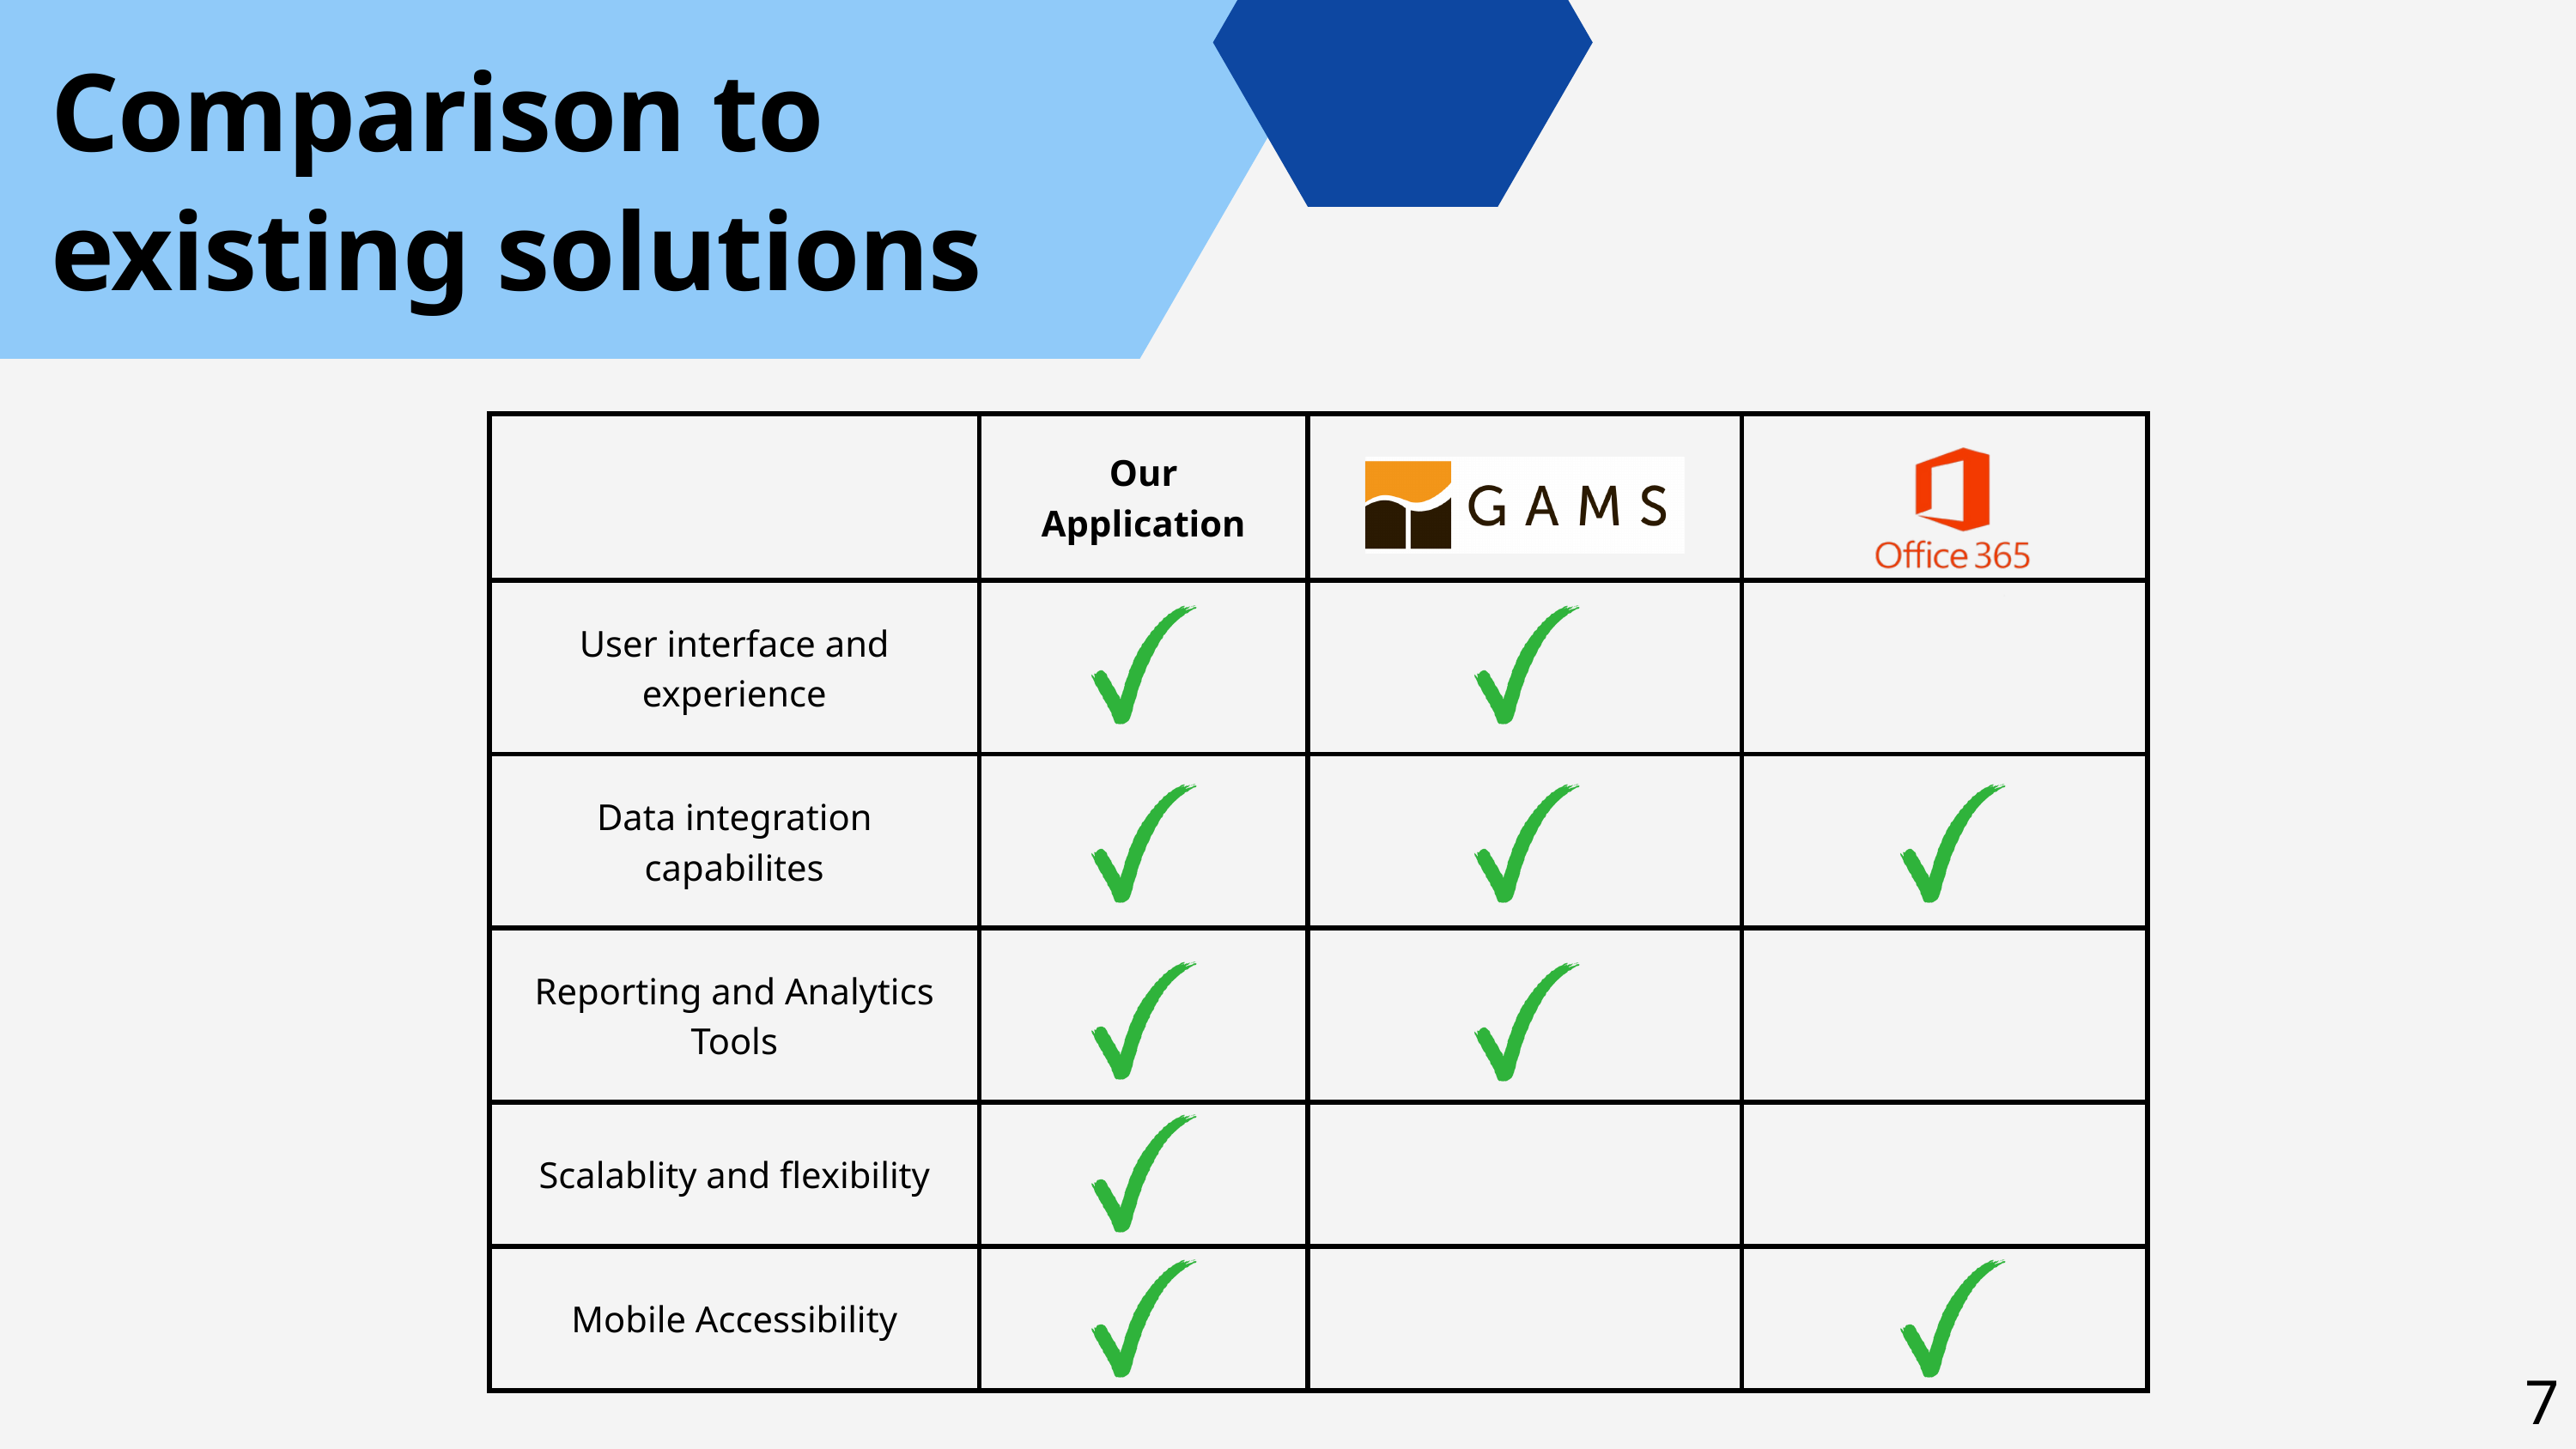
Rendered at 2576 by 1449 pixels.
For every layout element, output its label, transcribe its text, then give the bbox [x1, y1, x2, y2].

text_box [1364, 457, 1689, 554]
table_cell [1310, 1249, 1740, 1388]
table_cell [1310, 583, 1740, 752]
text_box [1091, 961, 1197, 1080]
text_box [1899, 1259, 2006, 1379]
table_header [1744, 416, 1856, 578]
table_cell [1310, 1105, 1740, 1244]
table_cell [981, 1105, 1305, 1244]
table_cell [1744, 931, 2145, 1100]
table_cell Data integration capabilites [492, 756, 977, 925]
table_header [2050, 416, 2145, 578]
table_cell [981, 931, 1305, 1100]
table_cell Mobile Accessibility [492, 1249, 977, 1388]
text_box [1899, 784, 2006, 903]
text_box [1473, 605, 1580, 724]
table_cell [1744, 1249, 2145, 1388]
table_cell User interface and experience [492, 583, 977, 752]
table_cell [1744, 756, 2145, 925]
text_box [1212, 0, 1594, 208]
text_box [1856, 414, 2050, 606]
text_box [1473, 962, 1580, 1082]
table_cell Reporting and Analytics Tools [492, 931, 977, 1100]
table_cell [981, 1249, 1305, 1388]
table_cell [981, 583, 1305, 752]
text_box [1091, 784, 1197, 903]
table_cell [1744, 1105, 2145, 1244]
text_box [1091, 605, 1197, 724]
table_cell [981, 756, 1305, 925]
text_box [1091, 1259, 1197, 1379]
table_header Our Application [981, 416, 1305, 578]
table_cell [1744, 583, 2145, 752]
table_header [492, 416, 977, 578]
table_cell [1310, 931, 1740, 1100]
table_header [1310, 416, 1740, 578]
table_cell Scalablity and flexibility [492, 1105, 977, 1244]
table_cell [1310, 756, 1740, 925]
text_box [0, 0, 1394, 360]
text_box [1091, 1114, 1197, 1233]
text_box 7 [2524, 1352, 2555, 1438]
text_box [1473, 784, 1580, 903]
